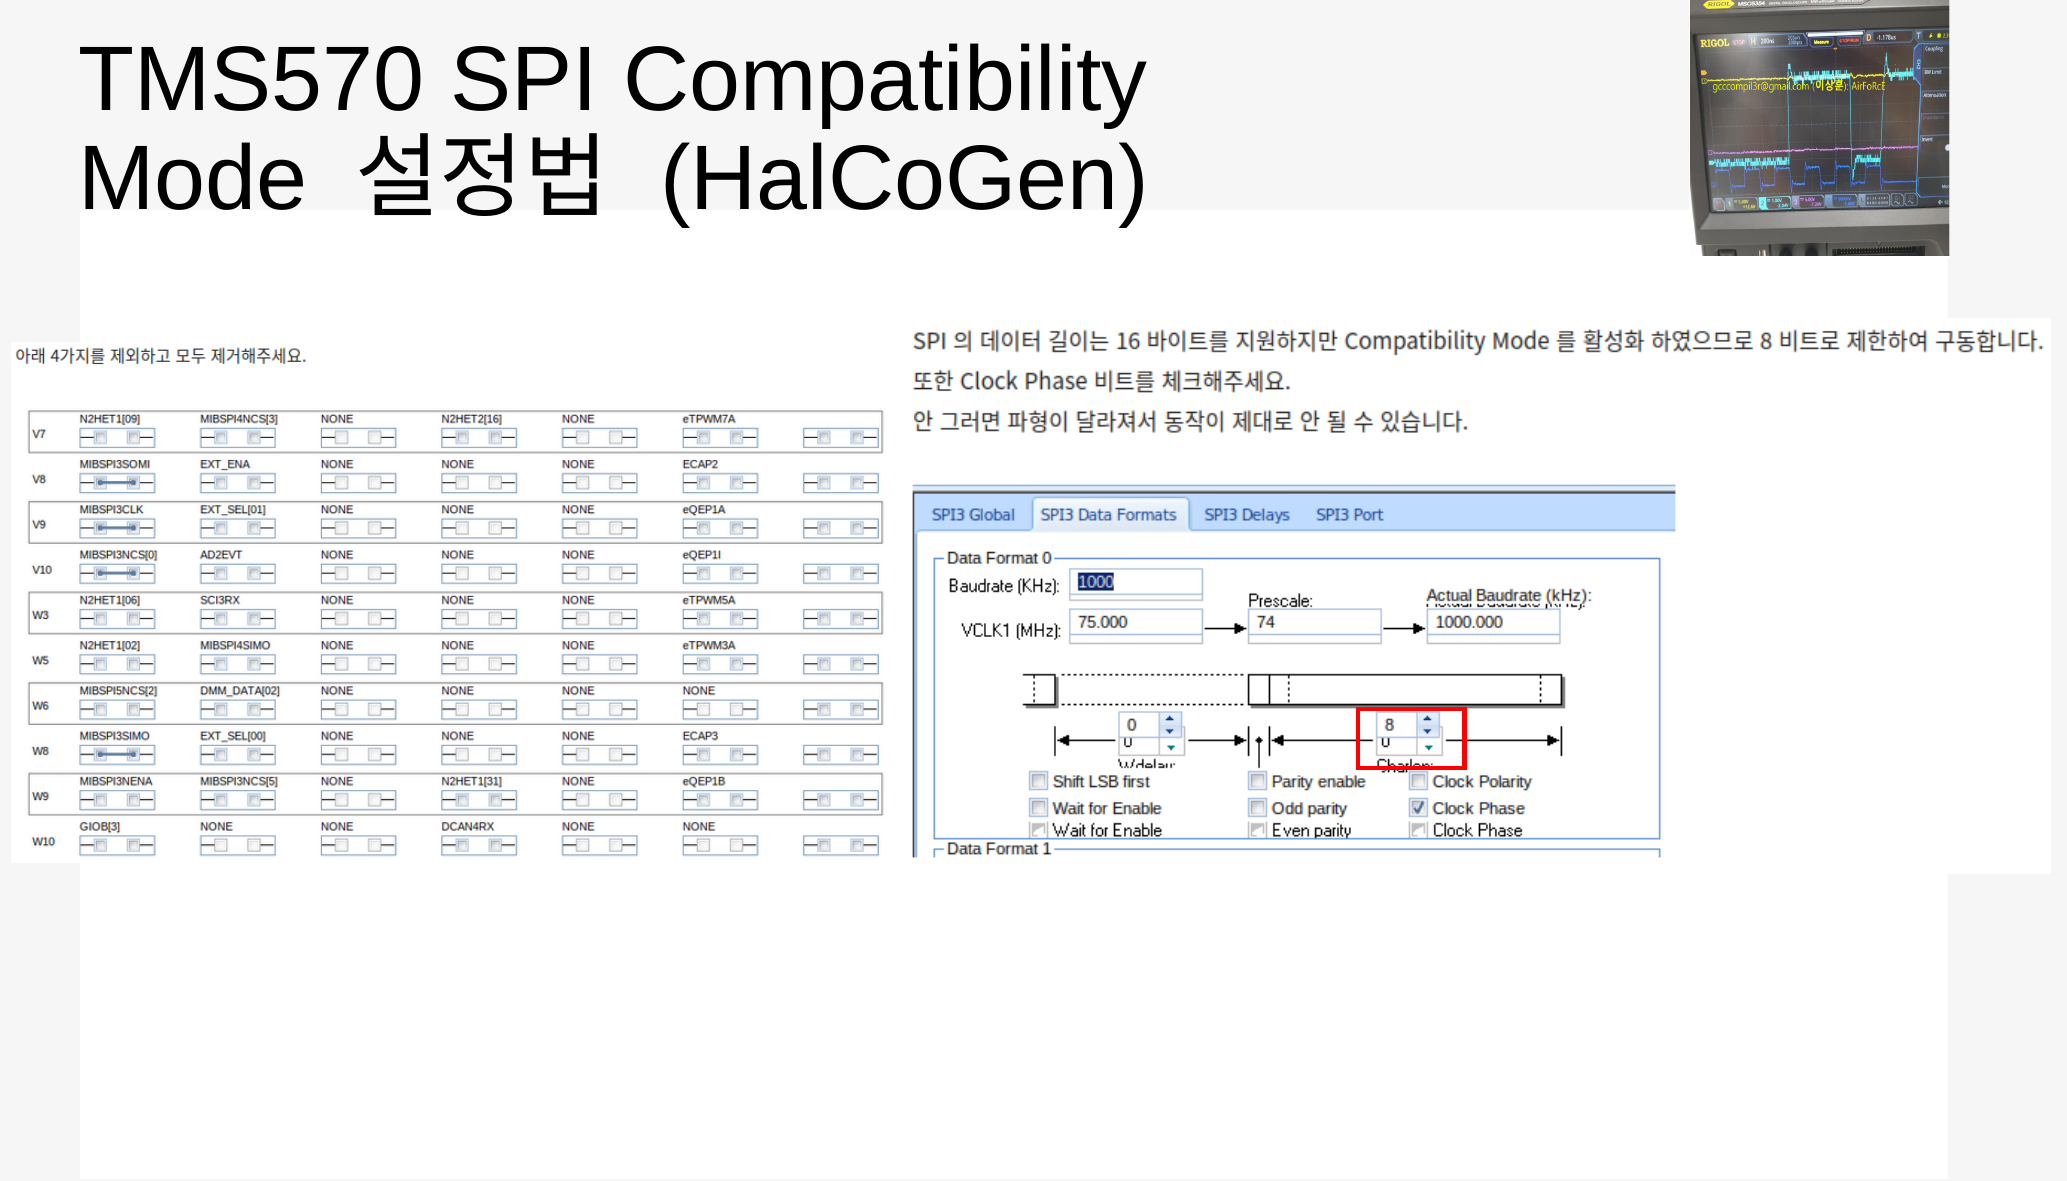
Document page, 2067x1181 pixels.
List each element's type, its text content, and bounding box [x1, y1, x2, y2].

picture [904, 318, 2052, 875]
picture [1689, 0, 1950, 258]
picture [11, 342, 889, 863]
text_box TMS570 SPI Compatibility Mode 설정법 (HalCoGen) [78, 95, 1368, 166]
